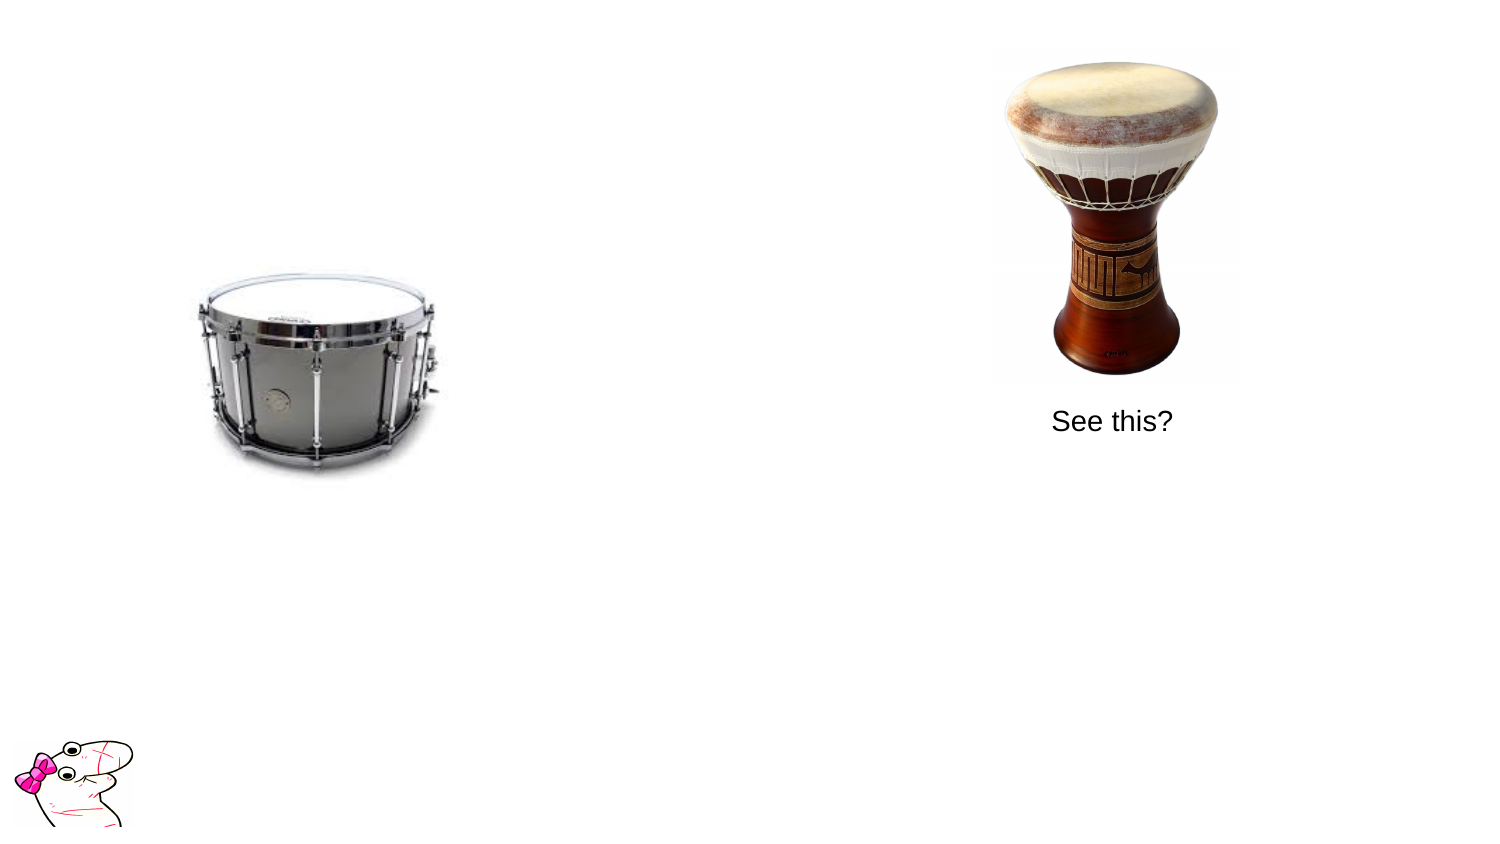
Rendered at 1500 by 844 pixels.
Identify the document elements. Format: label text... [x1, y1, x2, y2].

text_box See this? [921, 387, 1312, 453]
picture [990, 47, 1243, 388]
picture [122, 243, 509, 501]
picture [13, 739, 134, 827]
